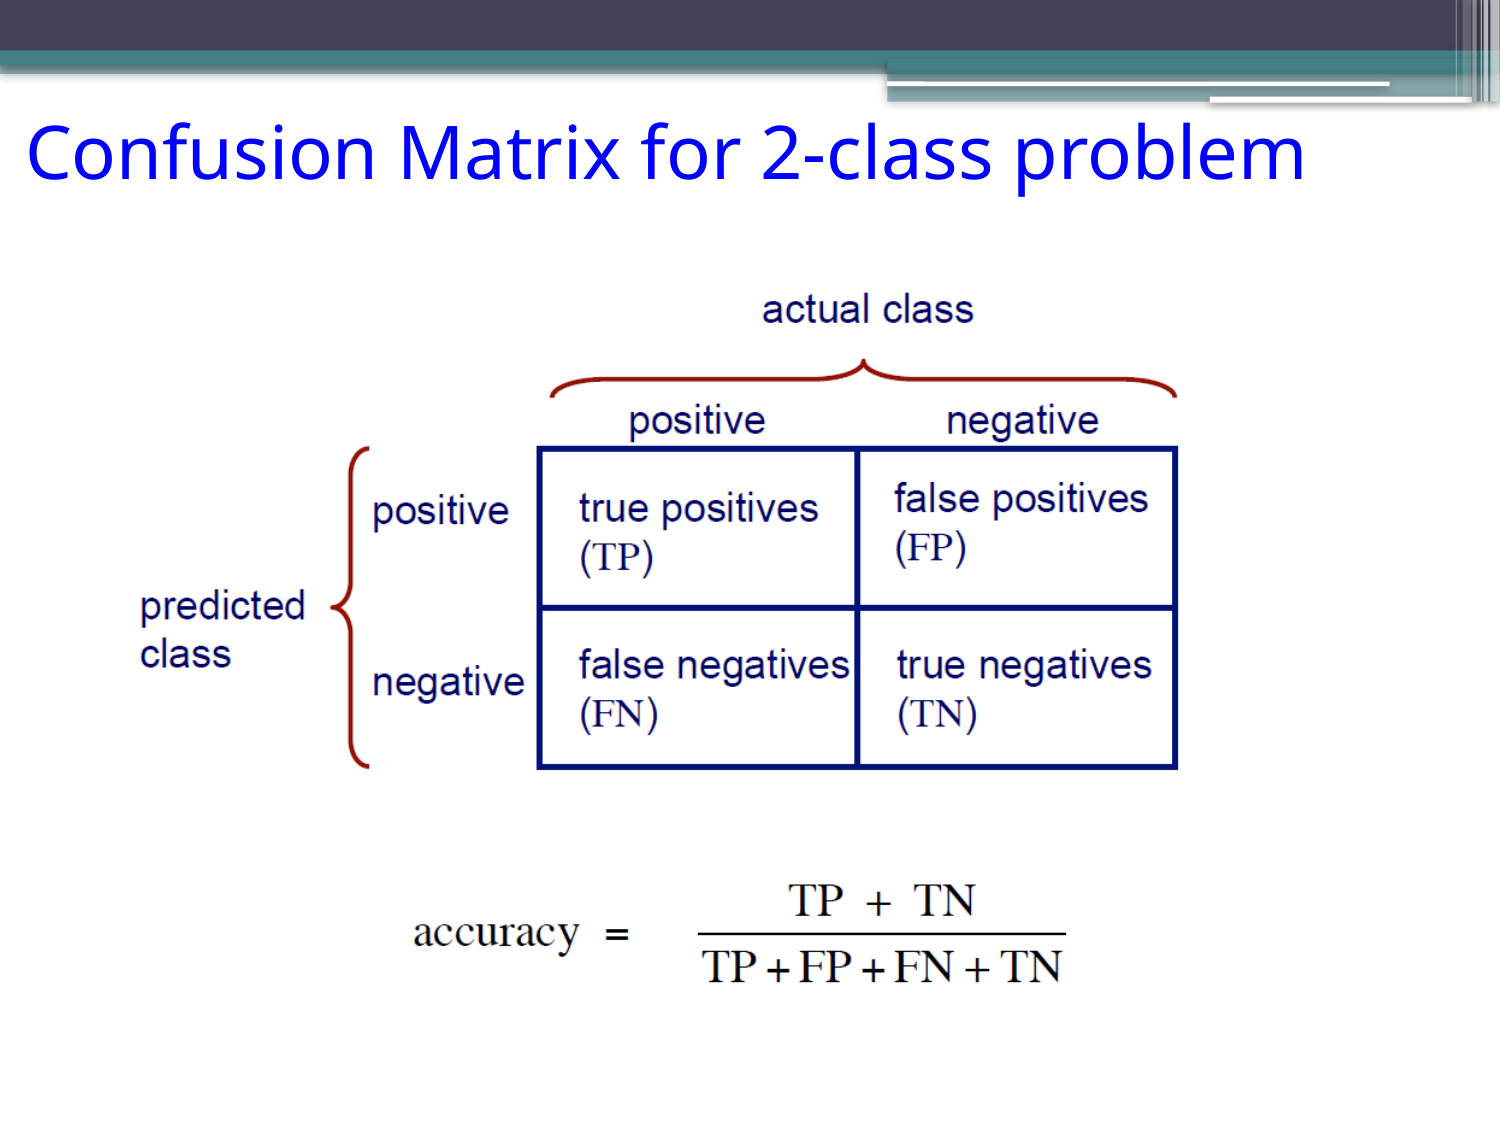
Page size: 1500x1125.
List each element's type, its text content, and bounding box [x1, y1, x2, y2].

title Confusion Matrix for 2-class problem [10, 62, 1361, 238]
picture [124, 241, 1313, 1022]
